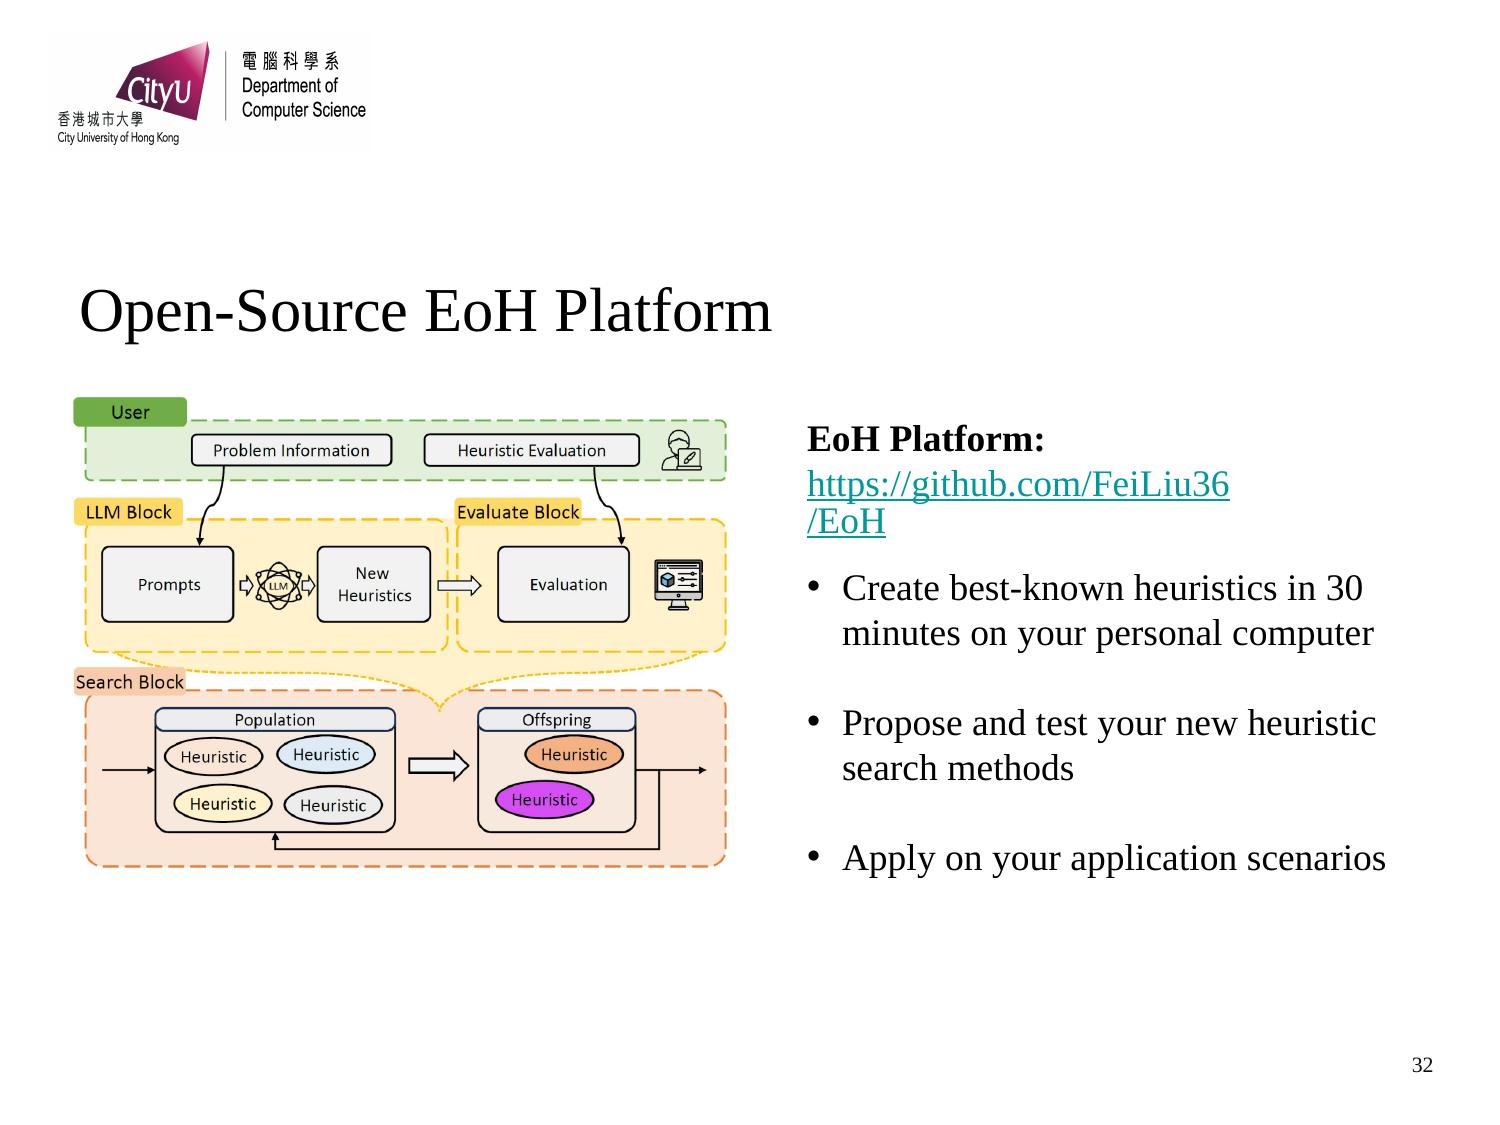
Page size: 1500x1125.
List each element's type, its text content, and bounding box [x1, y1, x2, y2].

text_box Create best-known heuristics in 30 minutes on your personal computer Propose and test your new heuristic search methods Apply on your application scenarios [792, 510, 1408, 1021]
text_box EoH Platform: https://github.com/FeiLiu36/EoH [792, 406, 1252, 510]
picture [60, 389, 751, 881]
picture [50, 33, 372, 152]
slide_number 32 [1111, 1042, 1450, 1103]
text_box Open-Source EoH Platform [64, 261, 789, 351]
